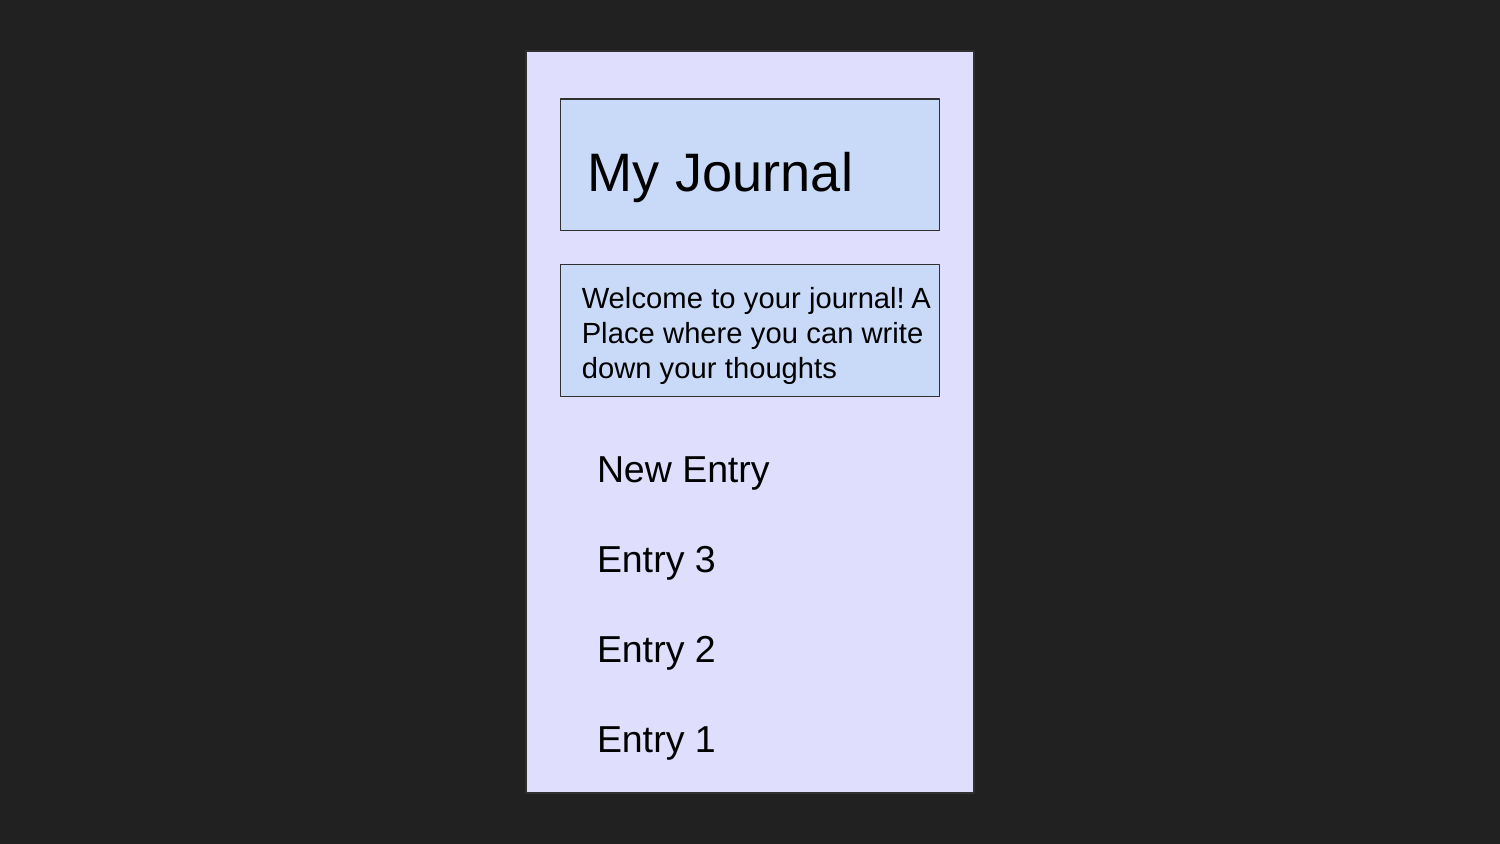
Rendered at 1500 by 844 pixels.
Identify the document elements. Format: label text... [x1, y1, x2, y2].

text_box [560, 98, 940, 231]
text_box Welcome to your journal! A Place where you can write down your thoughts [566, 264, 953, 321]
text_box [560, 264, 940, 397]
text_box [525, 50, 974, 793]
text_box My Journal [572, 122, 928, 208]
text_box New Entry Entry 3 Entry 2 Entry 1 [582, 430, 918, 693]
